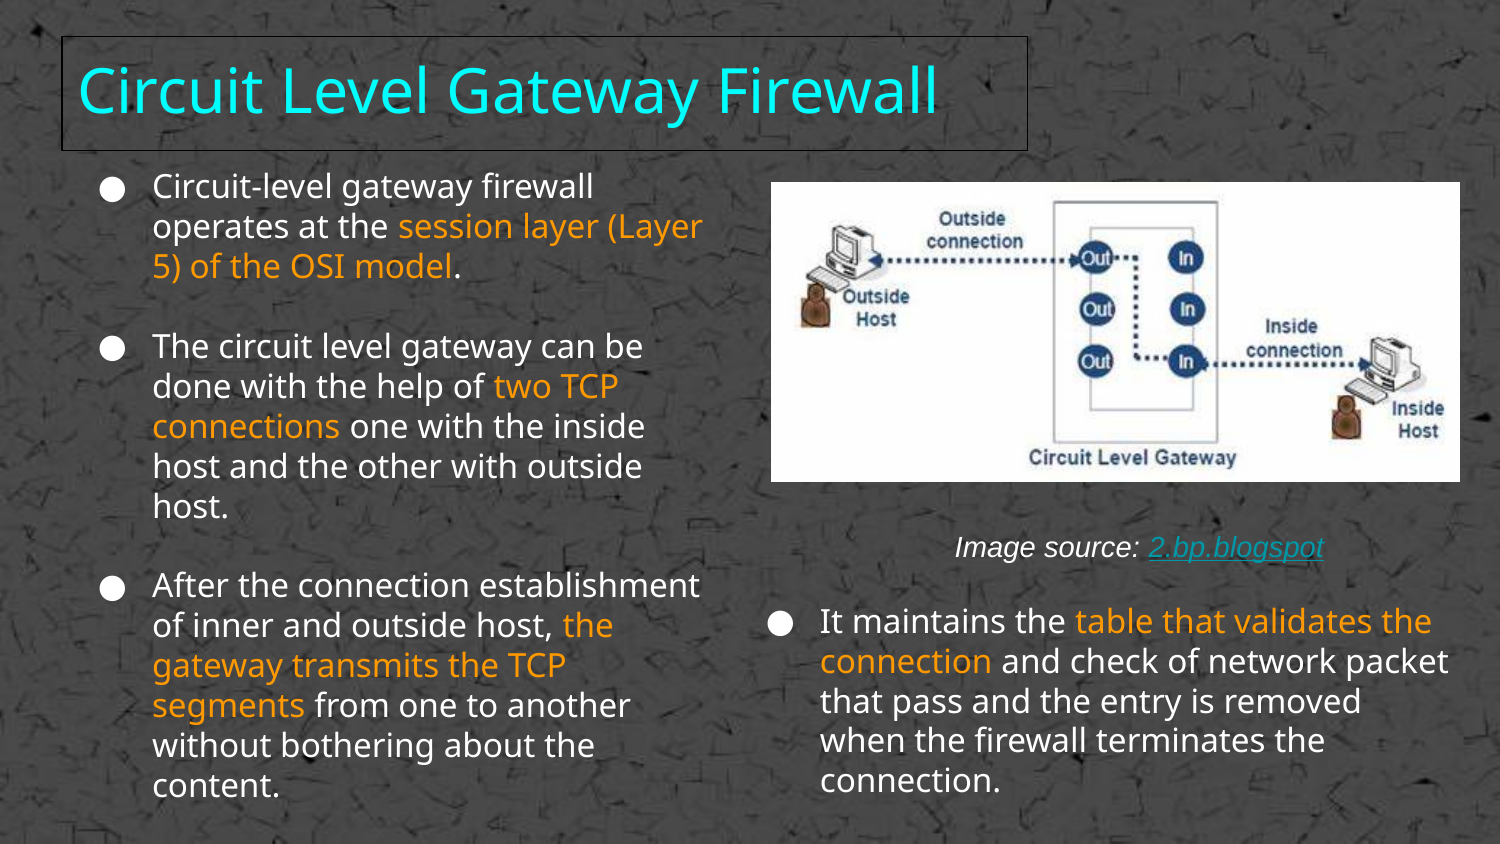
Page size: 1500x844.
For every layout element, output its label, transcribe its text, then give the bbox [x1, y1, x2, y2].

text_box Circuit-level gateway firewall operates at the session layer (Layer 5) of the OSI model. The circuit level gateway can be done with the help of two TCP connections one with the inside host and the other with outside host. After the connection establishment of inner and outside host, the gateway transmits the TCP segments from one to another without bothering about the content. [62, 150, 730, 819]
text_box It maintains the table that validates the connection and check of network packet that pass and the entry is removed when the firewall terminates the connection. [729, 584, 1468, 819]
text_box Circuit Level Gateway Firewall [62, 36, 1028, 151]
text_box Image source: 2.bp.blogspot [939, 513, 1380, 578]
picture [0, 0, 1500, 844]
